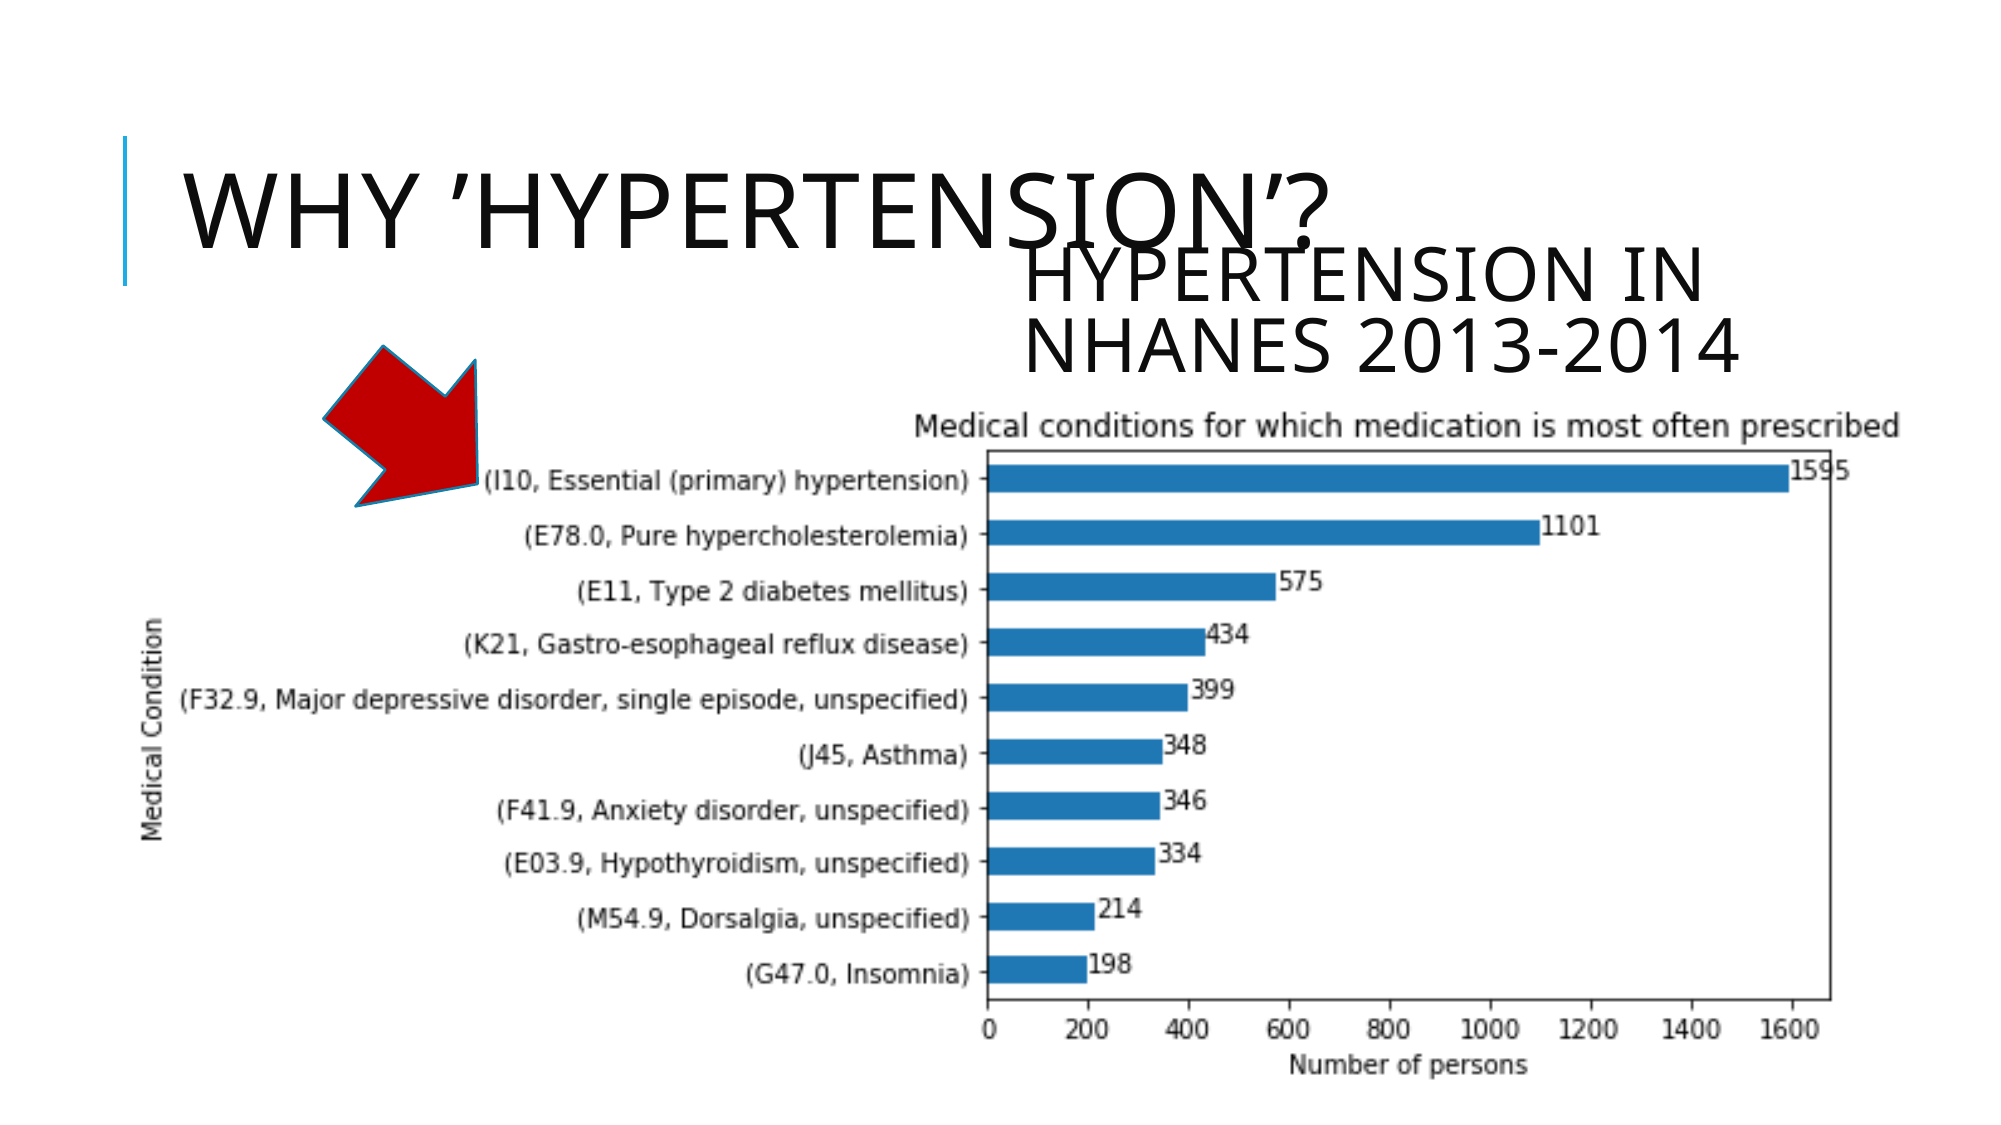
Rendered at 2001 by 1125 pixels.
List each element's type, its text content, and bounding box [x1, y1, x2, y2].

title Why ’hypertension’? [168, 96, 1763, 342]
text_box [343, 344, 442, 392]
text_box HYPERTENSION IN NHANES 2013-2014 [1007, 197, 2000, 433]
text_box [447, 358, 478, 392]
picture [127, 395, 1919, 1095]
